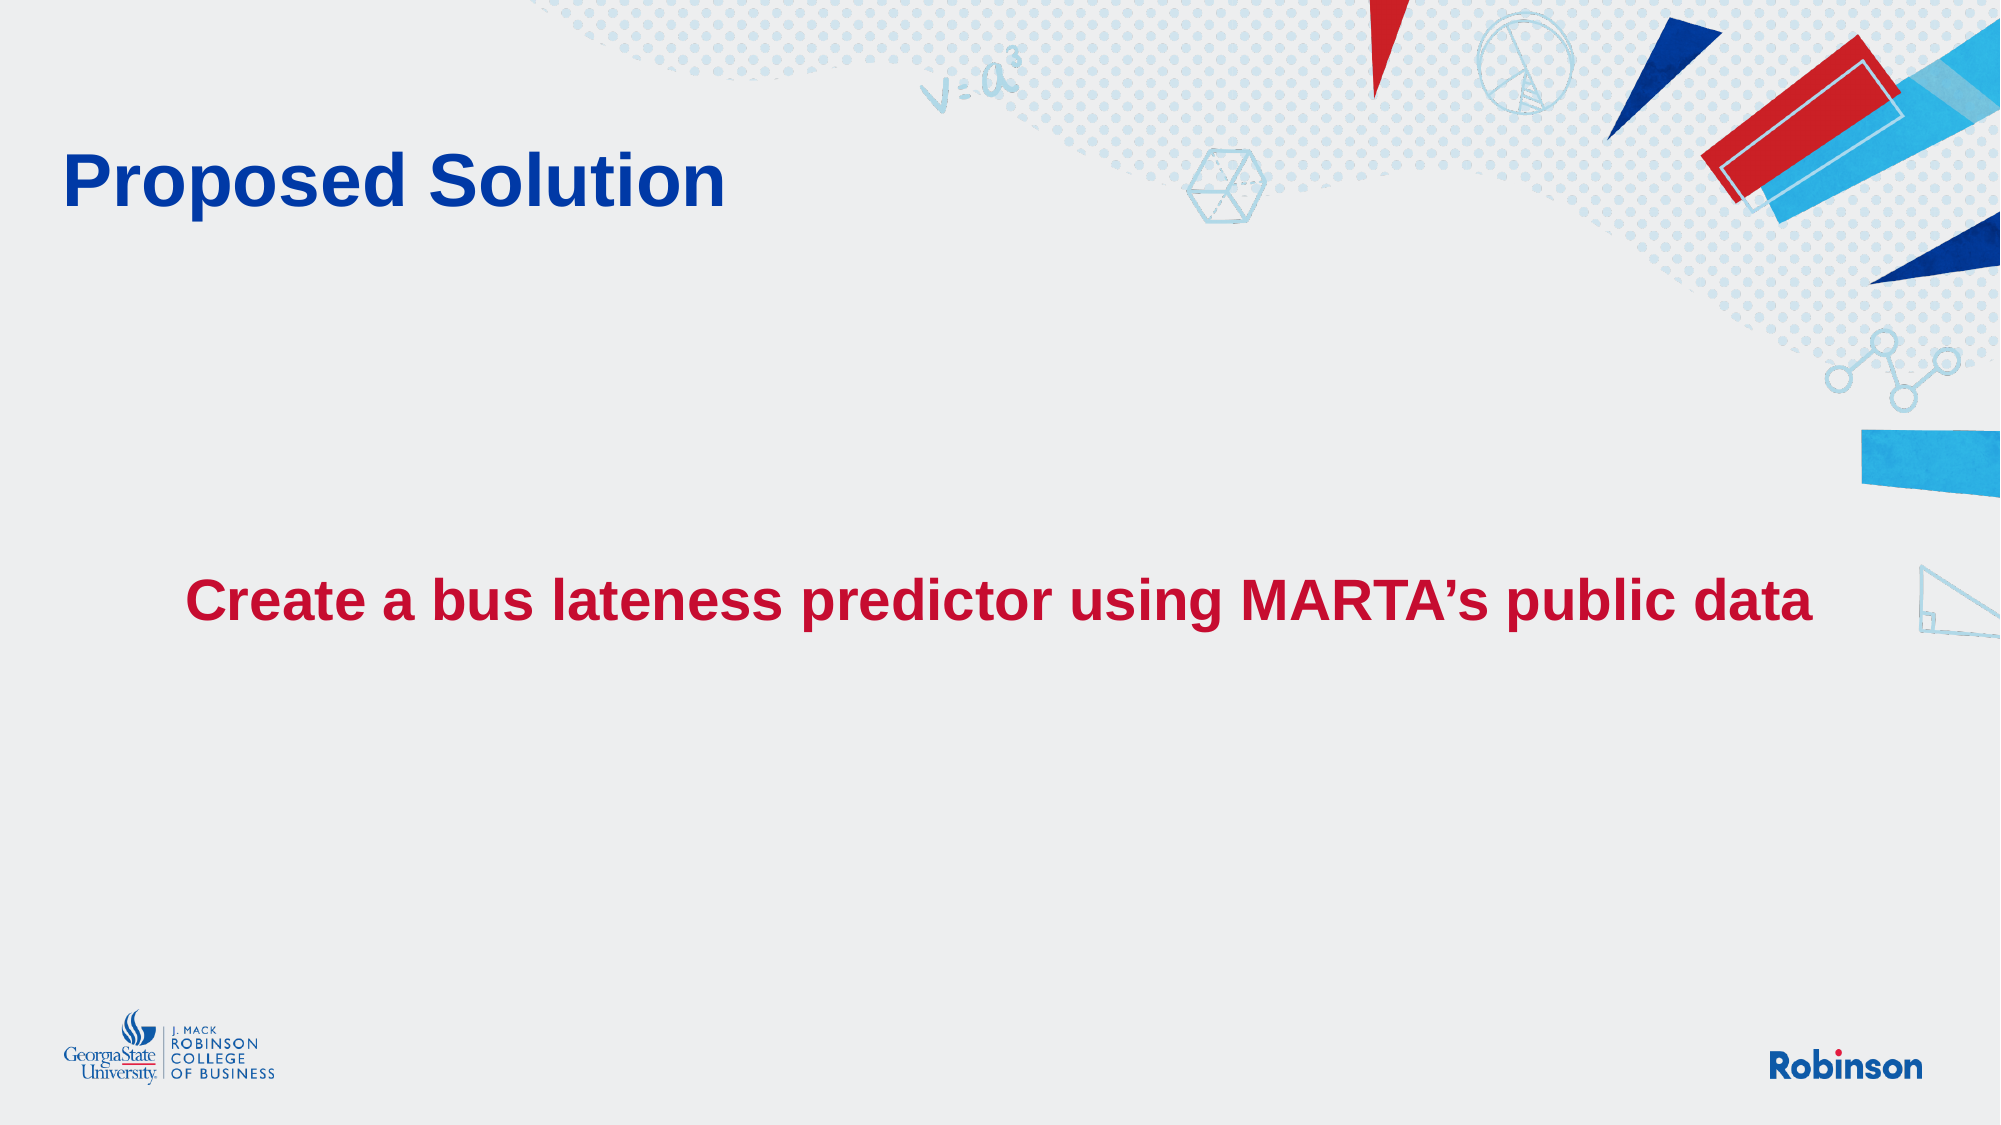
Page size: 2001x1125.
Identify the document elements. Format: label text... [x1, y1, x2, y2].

title Proposed Solution [62, 141, 1938, 223]
text_box Create a bus lateness predictor using MARTA’s public data [62, 562, 1938, 631]
picture [0, 0, 2000, 1125]
